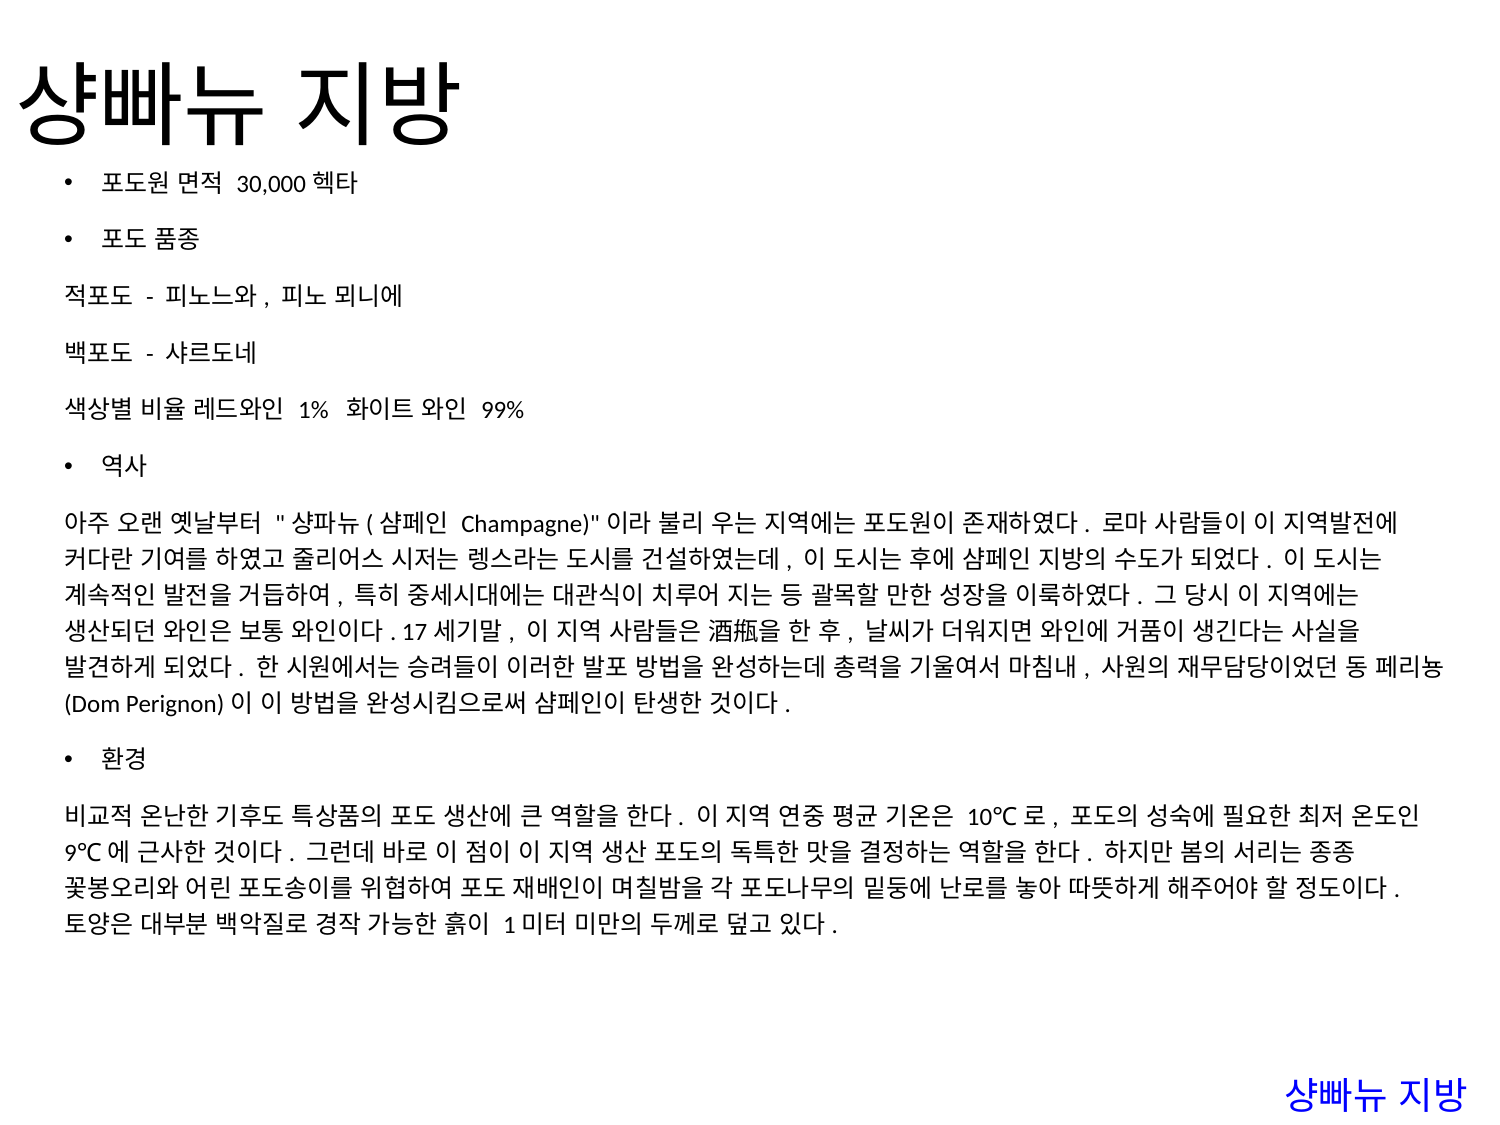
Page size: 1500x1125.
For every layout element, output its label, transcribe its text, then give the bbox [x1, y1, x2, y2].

list 포도원 면적 30,000헥타 포도 품종 적포도 - 피노느와, 피노 뫼니에 백포도 - 샤르도네 색상별 비율 레드와인 1% 화이트 와인 99% 역사 아주 오랜 옛날부터 "샹파뉴(샴페인 Champagne)"이라 불리 우는 지역에는 포도원이 존재하였다. 로마 사람들이 이 지역발전에 커다란 기여를 하였고 줄리어스 시저는 렝스라는 도시를 건설하였는데, 이 도시는 후에 샴페인 지방의 수도가 되었다. 이 도시는 계속적인 발전을 거듭하여, 특히 중세시대에는 대관식이 치루어 지는 등 괄목할 만한 성장을 이룩하였다. 그 당시 이 지역에는 생산되던 와인은 보통 와인이다. 17세기말, 이 지역 사람들은 酒甁을 한 후, 날씨가 더워지면 와인에 거품이 생긴다는 사실을 발견하게 되었다. 한 시원에서는 승려들이 이러한 발포 방법을 완성하는데 총력을 기울여서 마침내, 사원의 재무담당이었던 동 페리뇽(Dom Perignon)이 이 방법을 완성시킴으로써 샴페인이 탄생한 것이다. 환경 비교적 온난한 기후도 특상품의 포도 생산에 큰 역할을 한다. 이 지역 연중 평균 기온은 10℃로, 포도의 성숙에 필요한 최저 온도인 9℃에 근사한 것이다. 그런데 바로 이 점이 이 지역 생산 포도의 독특한 맛을 결정하는 역할을 한다. 하지만 봄의 서리는 종종 꽃봉오리와 어린 포도송이를 위협하여 포도 재배인이 며칠밤을 각 포도나무의 밑둥에 난로를 놓아 따뜻하게 해주어야 할 정도이다. 토양은 대부분 백악질로 경작 가능한 흙이 1미터 미만의 두께로 덮고 있다. [49, 153, 1462, 1029]
title 샹빠뉴 지방 [0, 0, 1294, 218]
text_box 샹빠뉴 지방 [1269, 1064, 1494, 1125]
